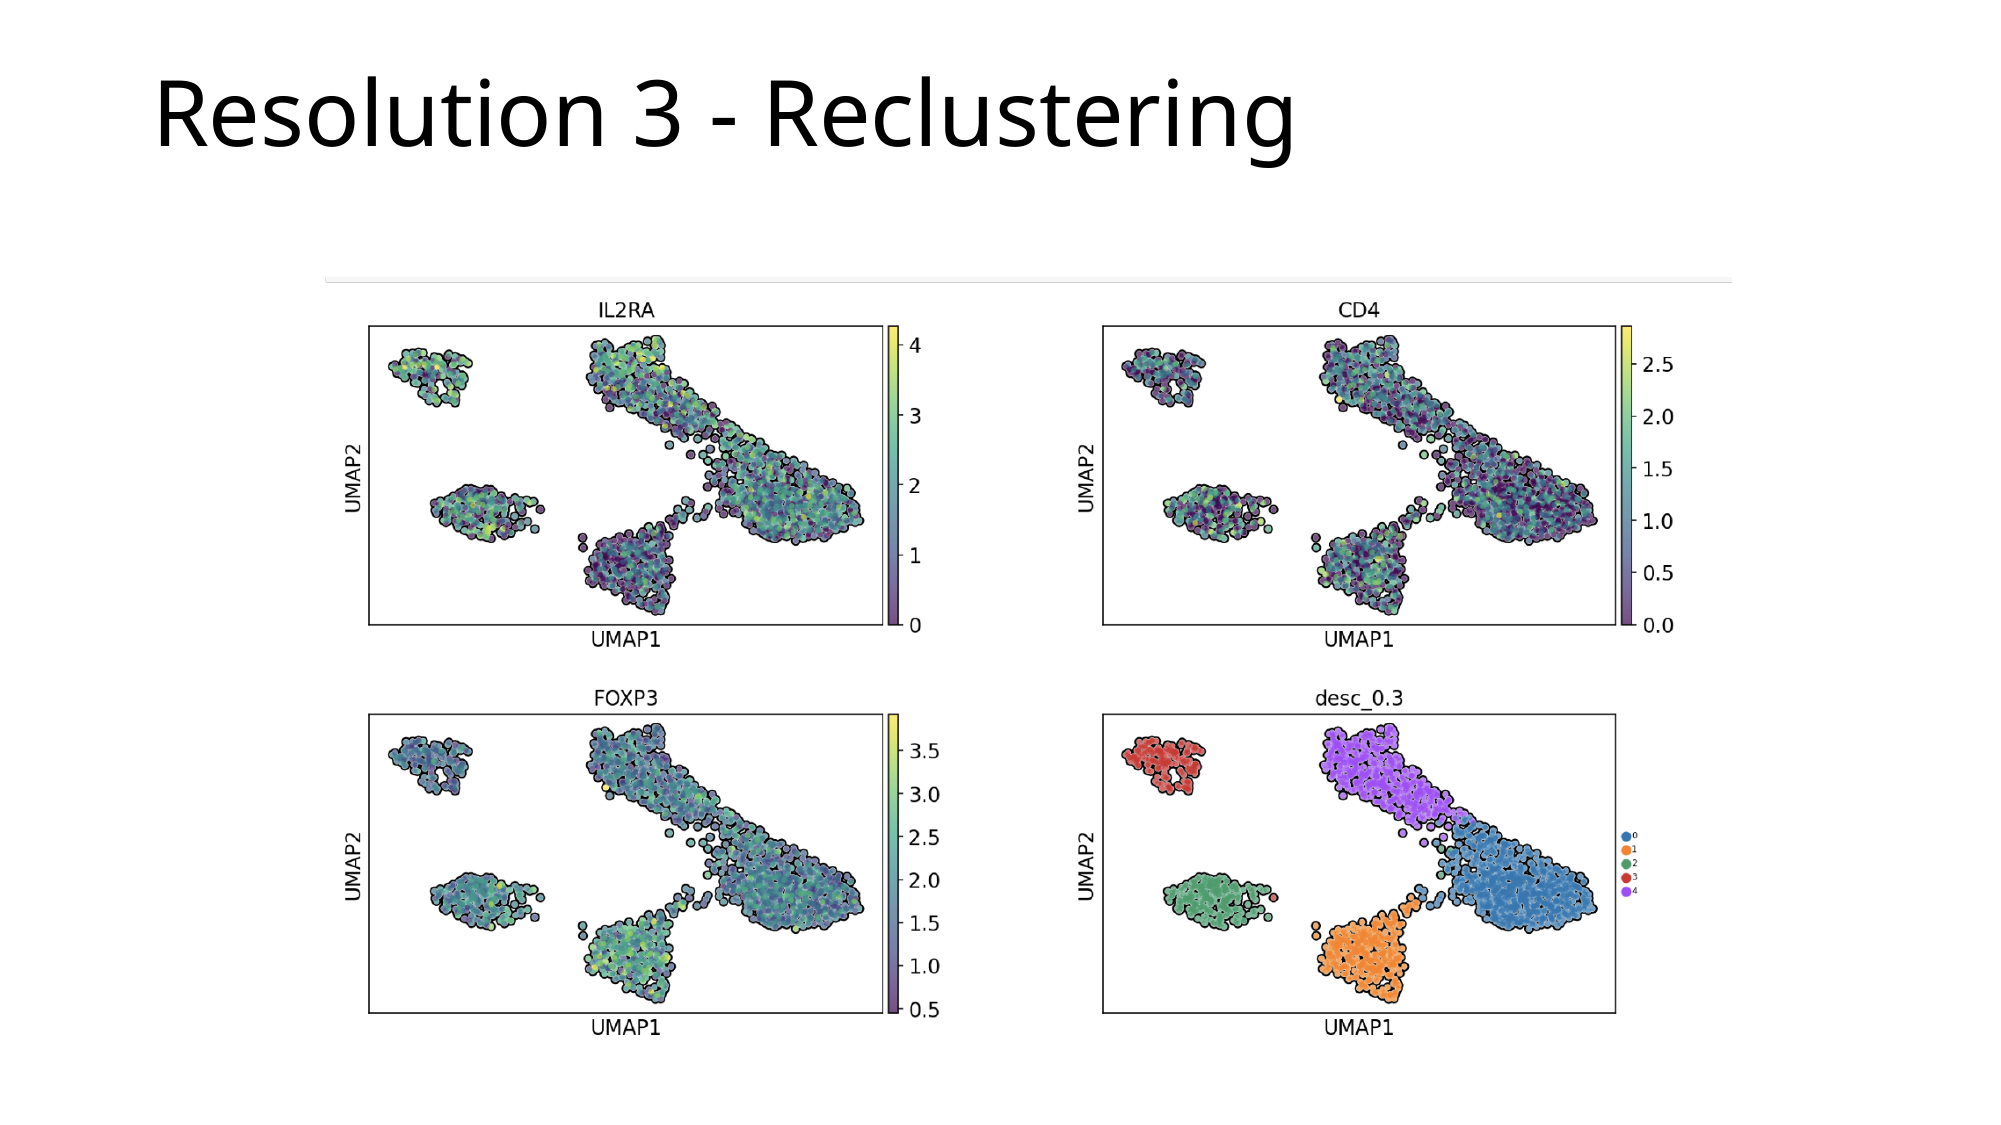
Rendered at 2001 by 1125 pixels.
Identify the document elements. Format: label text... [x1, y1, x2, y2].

picture [305, 277, 1732, 1048]
text_box Resolution 3 - Reclustering [137, 59, 1863, 278]
